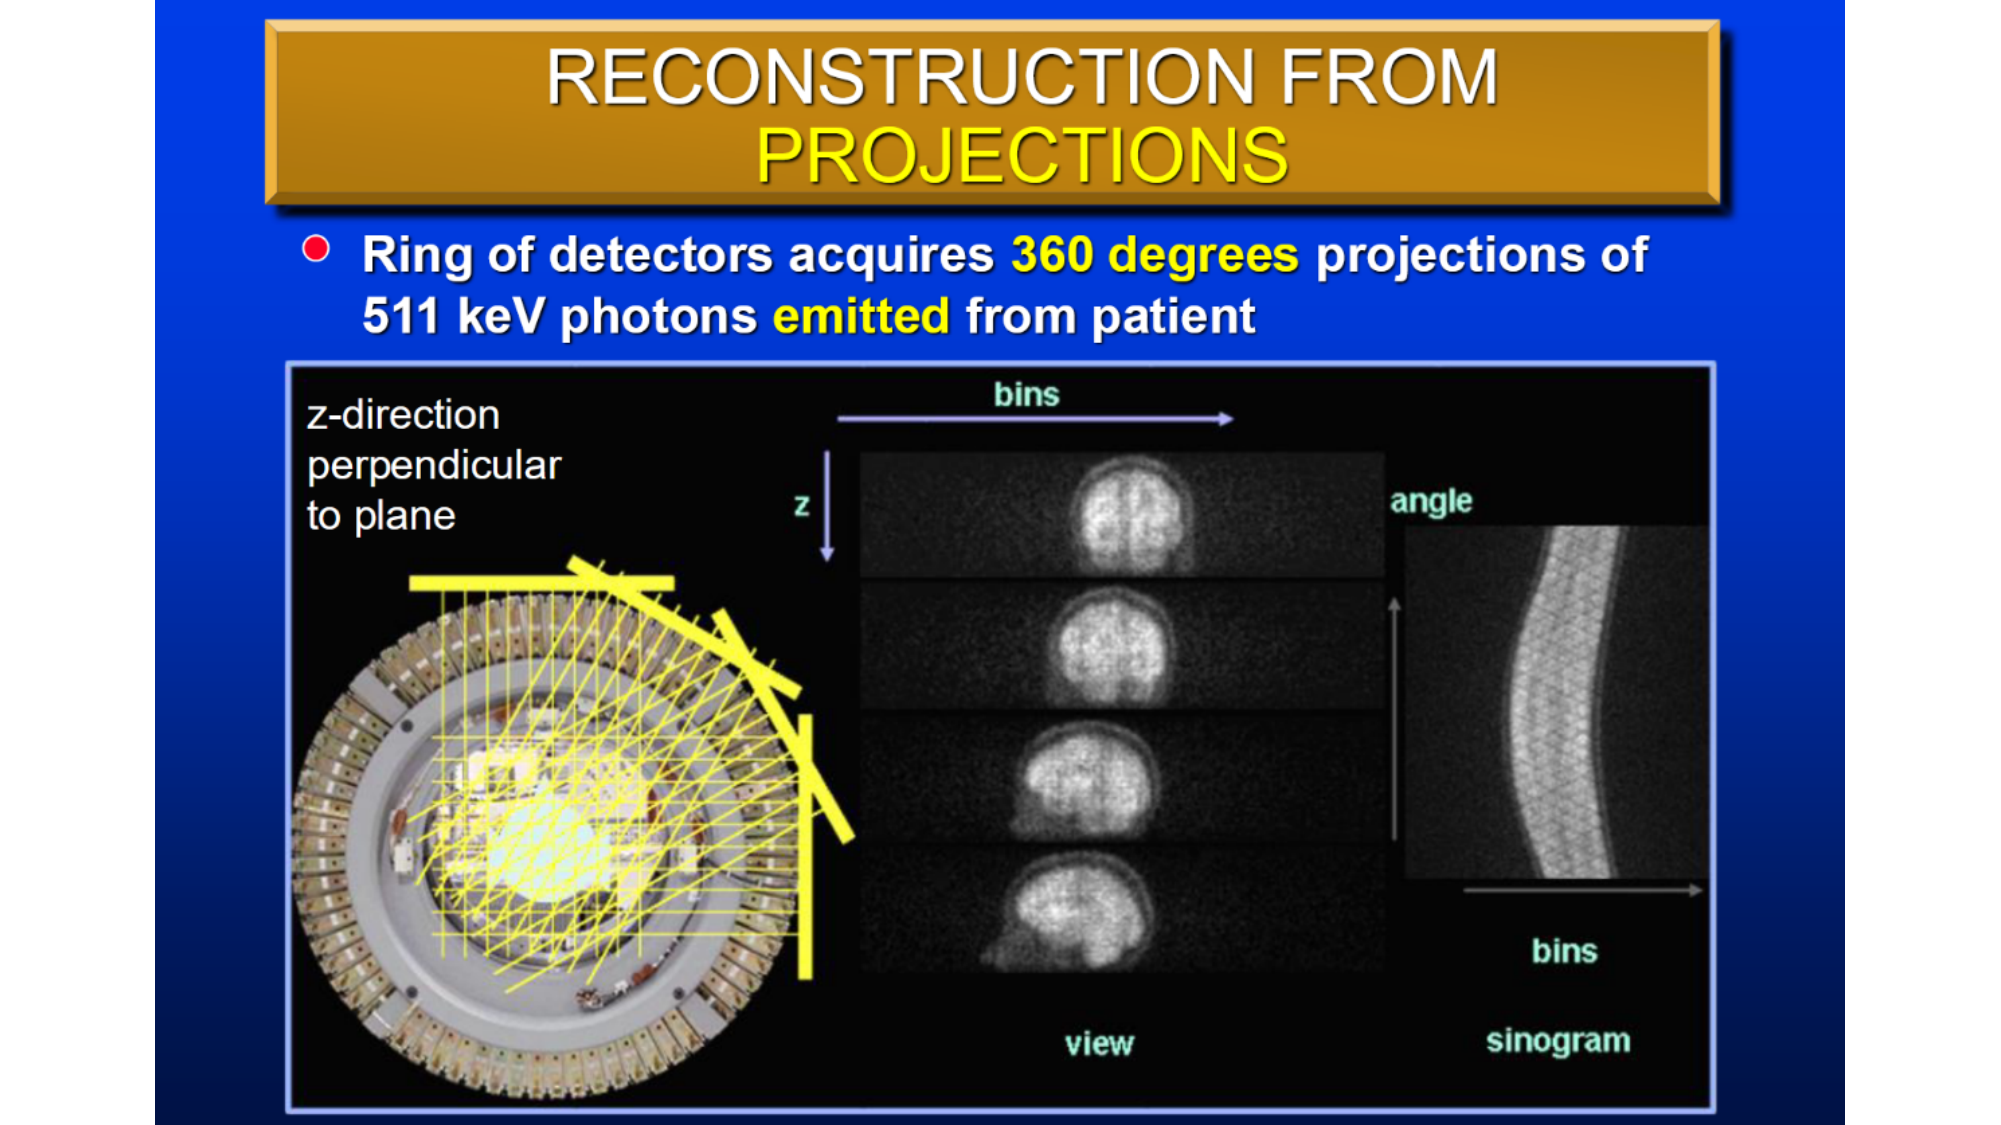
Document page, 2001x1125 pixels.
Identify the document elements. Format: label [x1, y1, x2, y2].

picture [155, 0, 1845, 1125]
